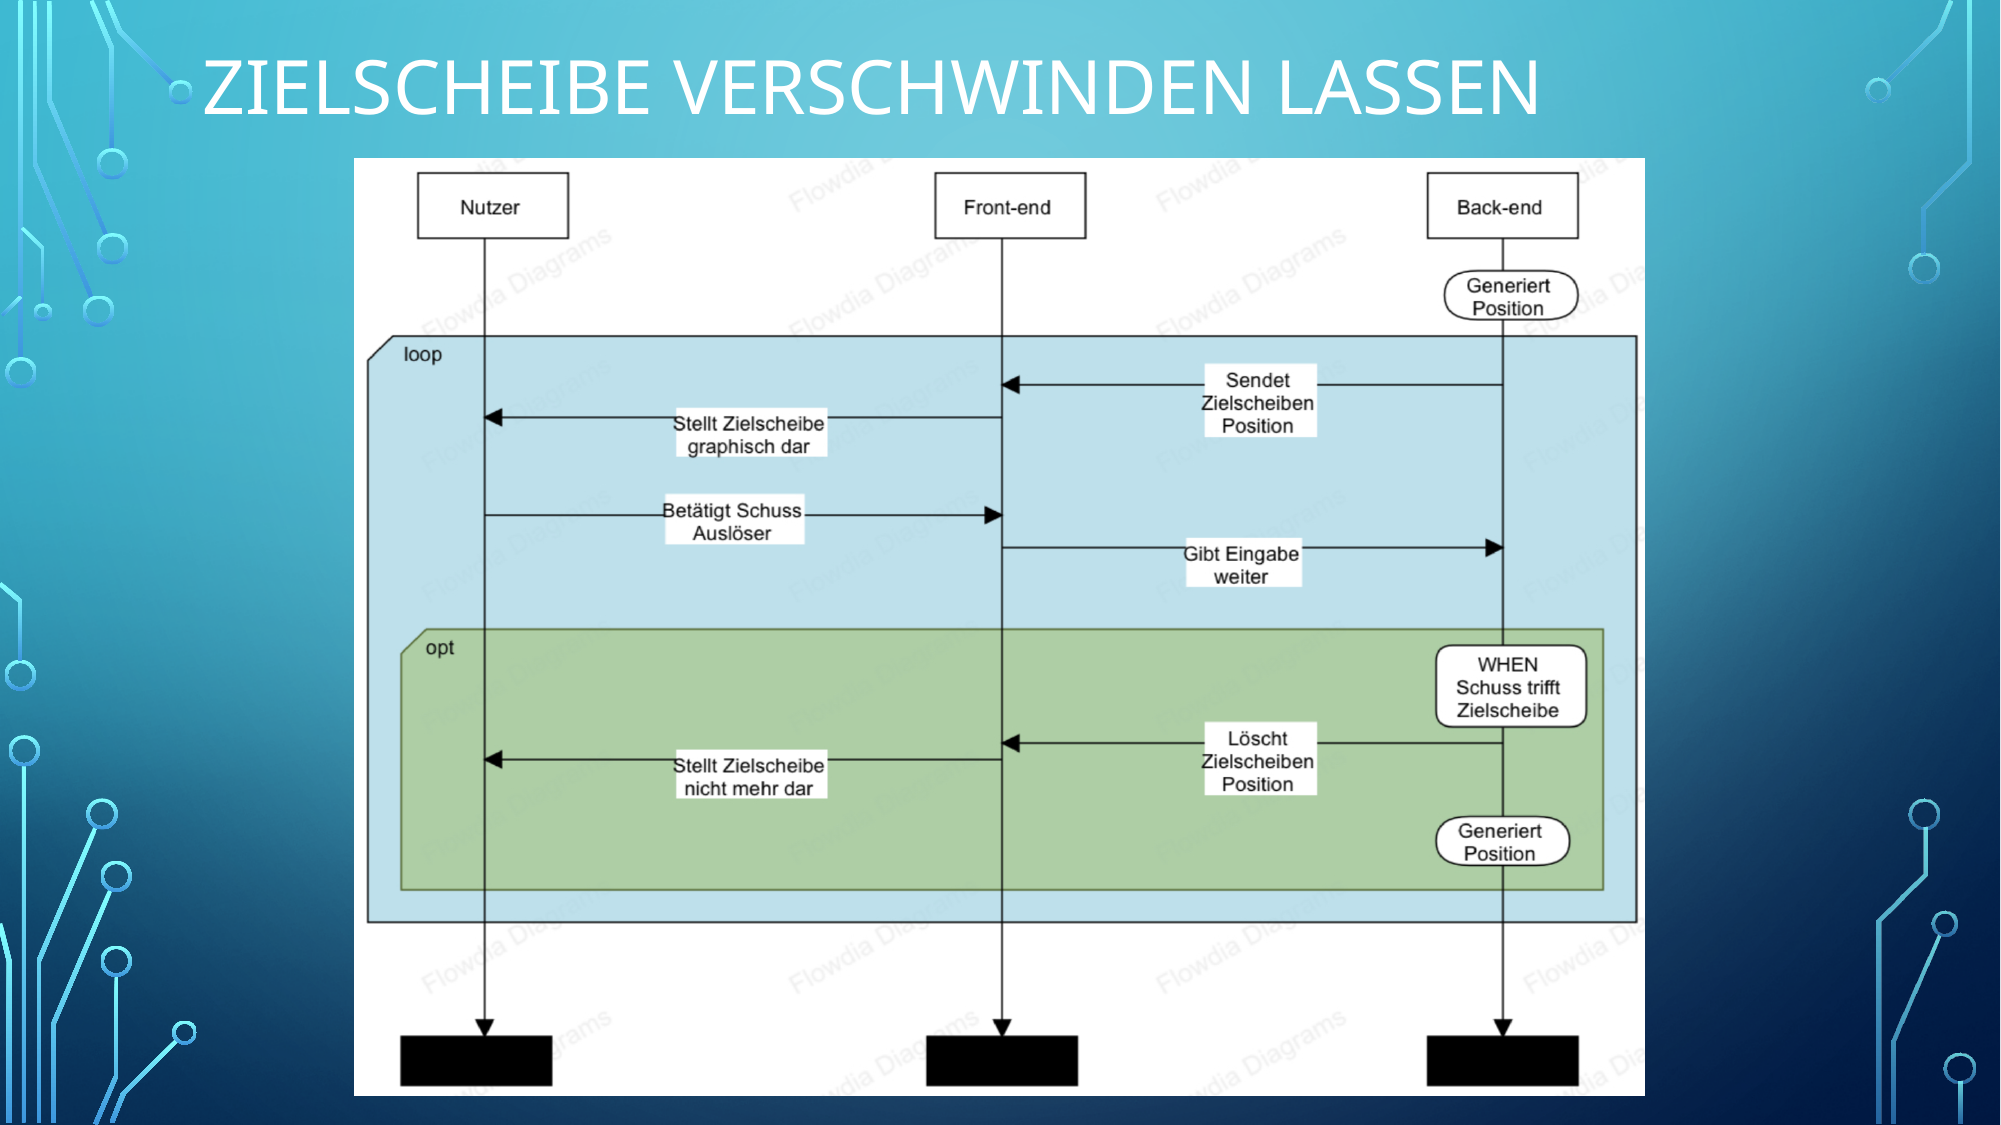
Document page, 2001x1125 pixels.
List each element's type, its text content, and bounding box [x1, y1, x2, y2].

title Zielscheibe verschwinden lassen [187, 22, 1813, 159]
picture [354, 158, 1645, 1096]
